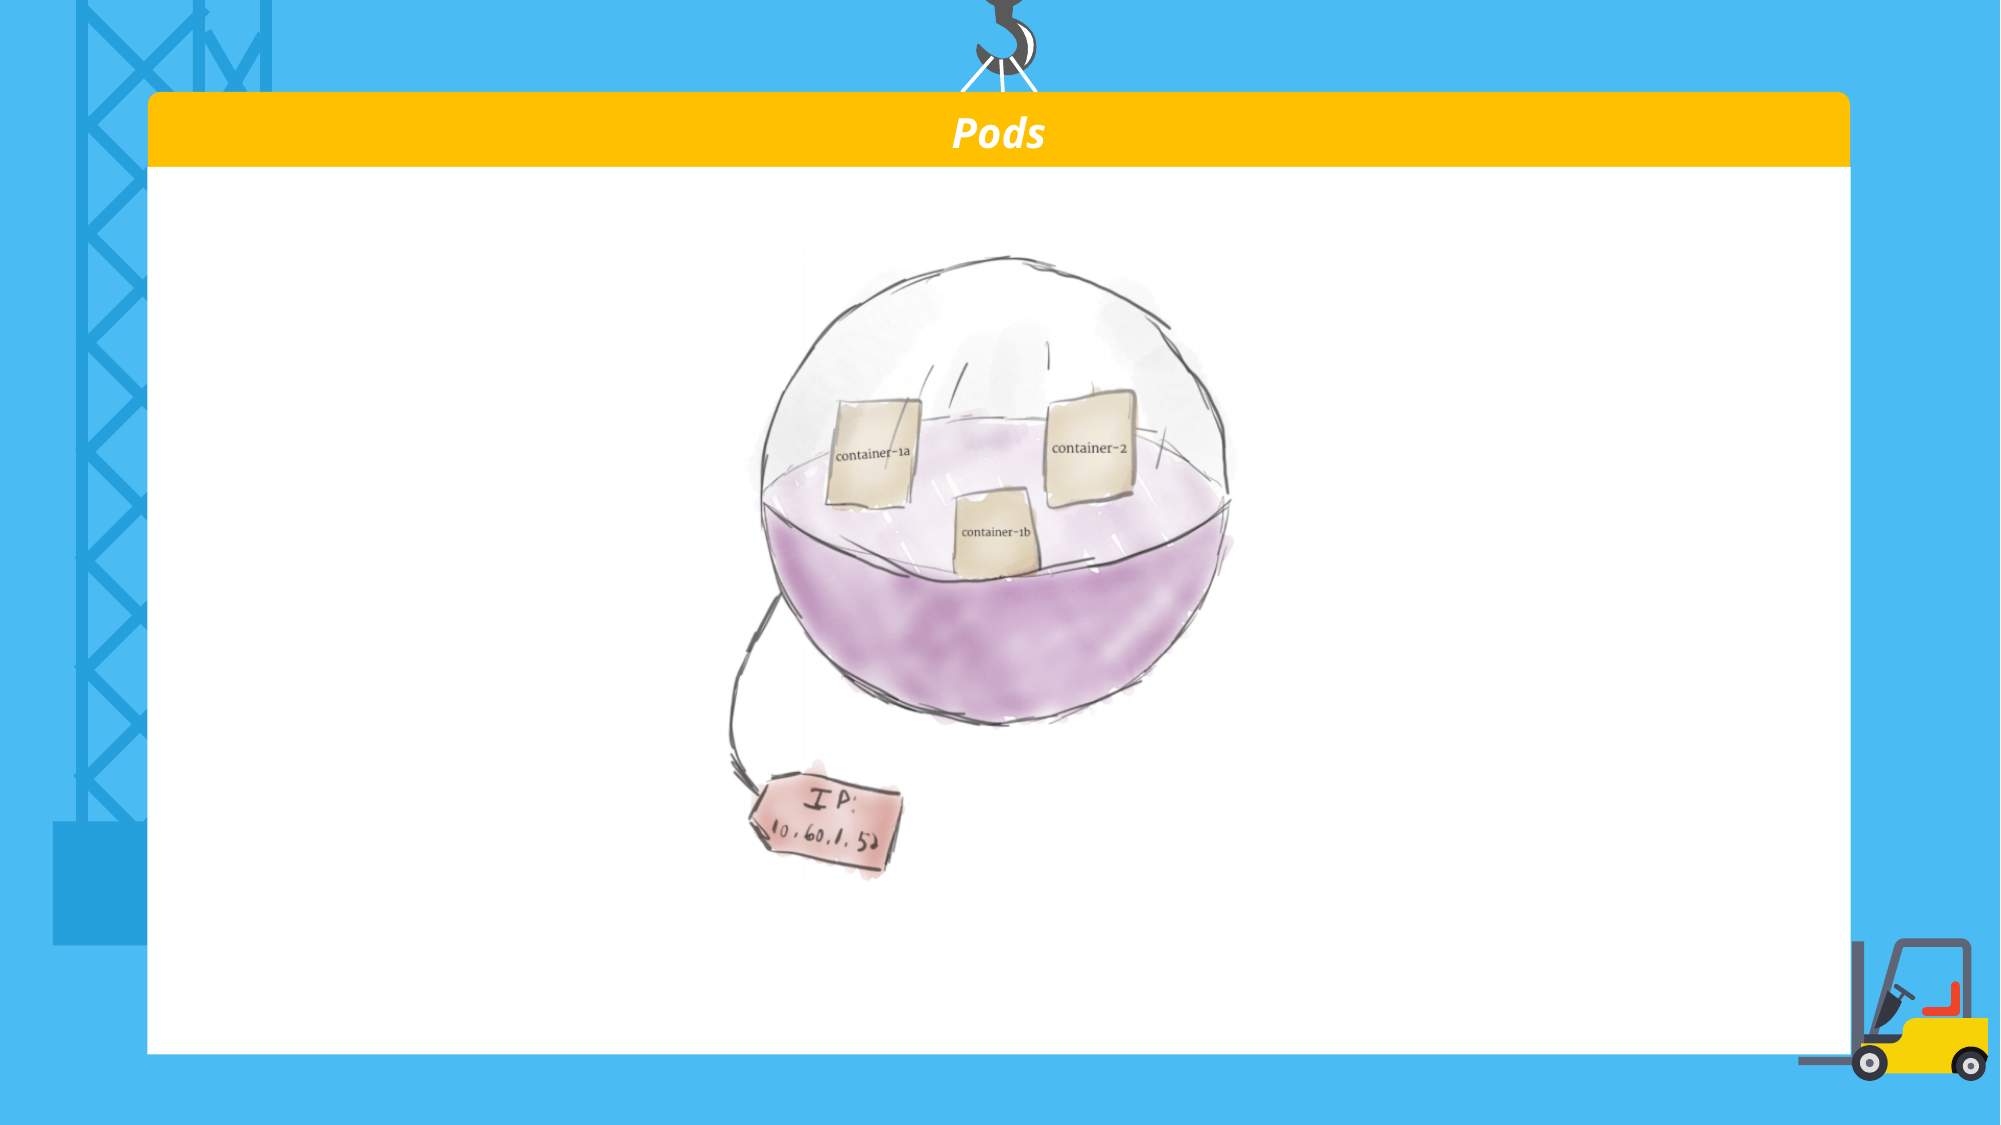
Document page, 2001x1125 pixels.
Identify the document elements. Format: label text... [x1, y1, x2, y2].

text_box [52, 0, 290, 946]
text_box [146, 166, 1852, 1055]
text_box Pods [290, 90, 1852, 166]
picture [596, 231, 1356, 900]
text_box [1798, 938, 1988, 1081]
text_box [961, 0, 1037, 95]
